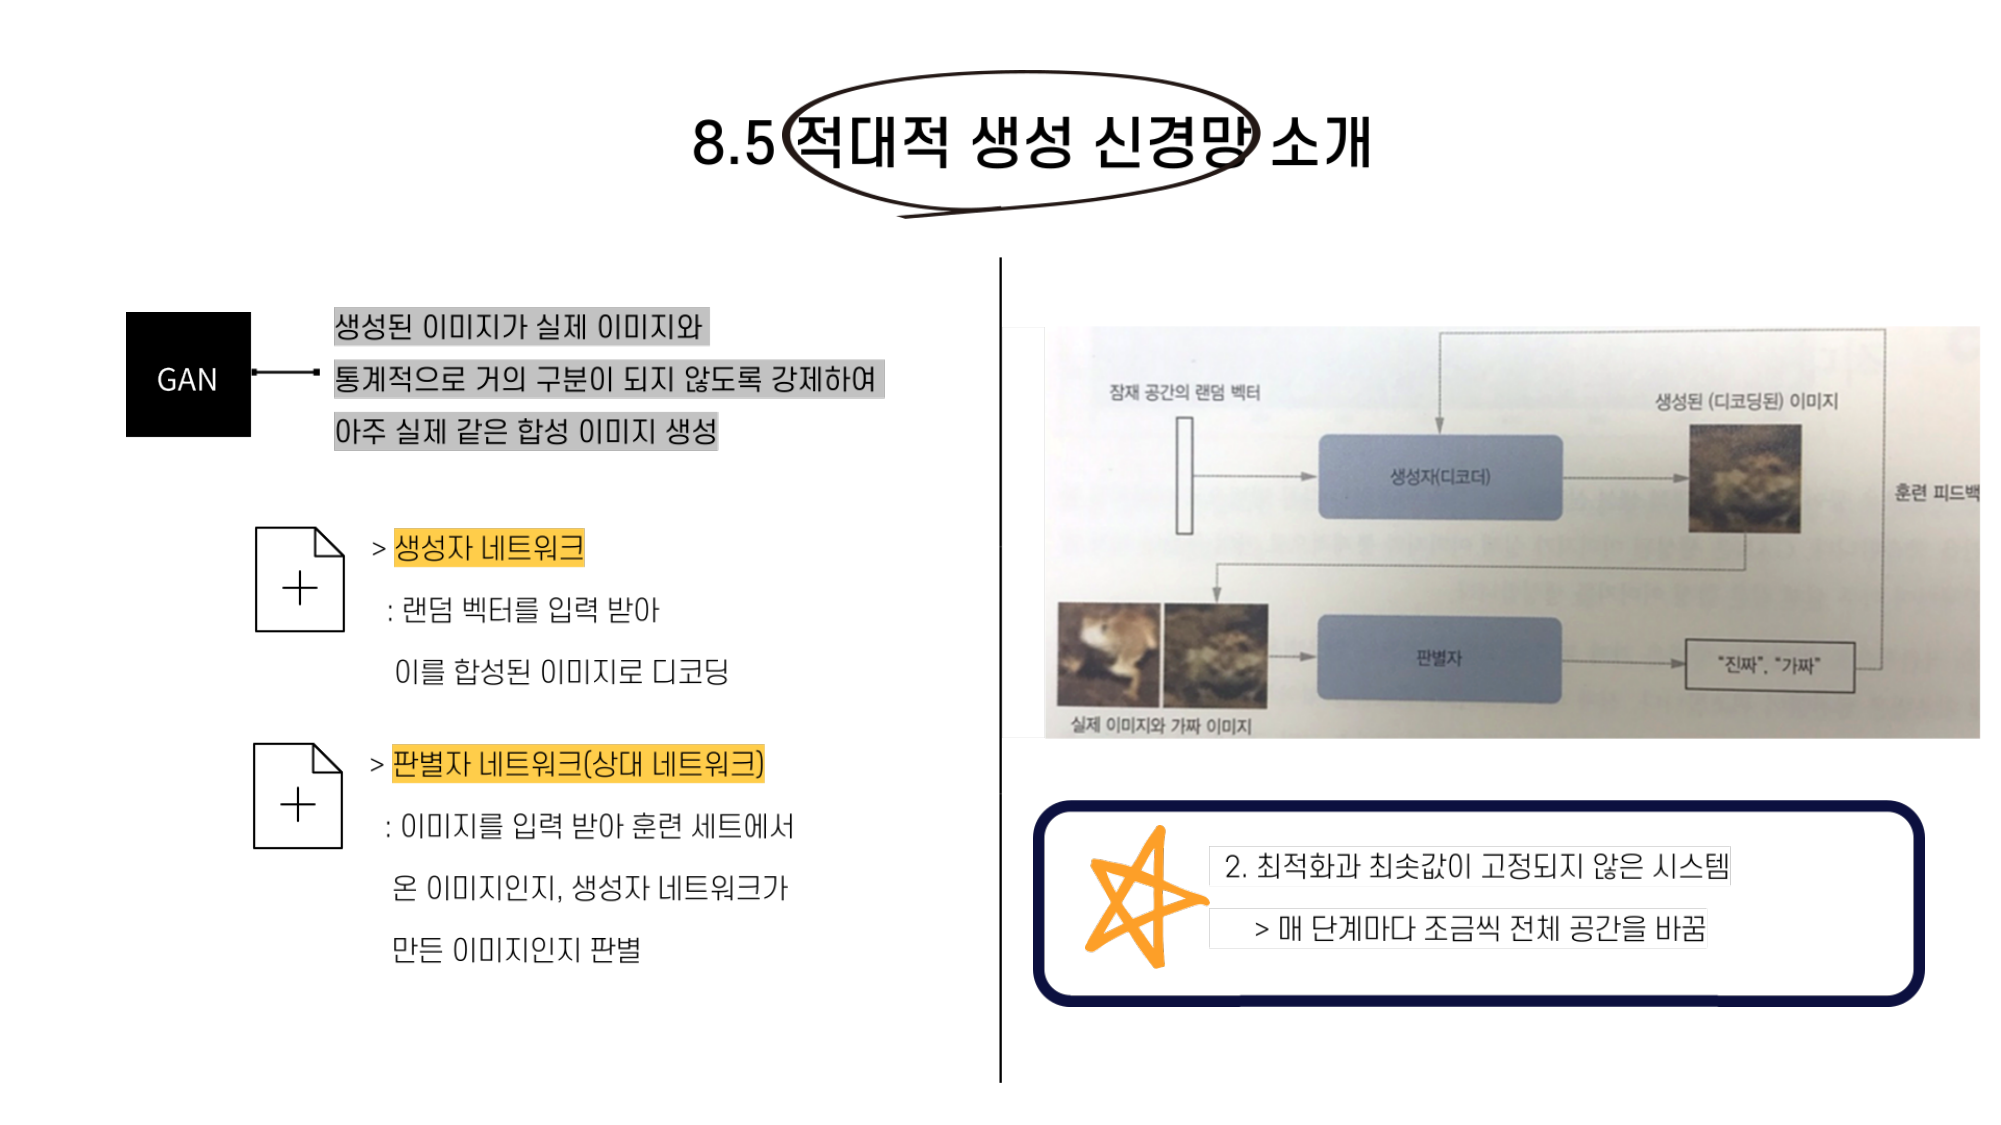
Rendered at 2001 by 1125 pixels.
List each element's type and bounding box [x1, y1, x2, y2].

text_box [782, 71, 1261, 219]
text_box [226, 724, 370, 868]
picture [289, 369, 319, 375]
text_box [126, 312, 252, 438]
text_box [130, 324, 245, 400]
text_box [999, 324, 1983, 741]
picture [252, 369, 282, 375]
picture [365, 740, 816, 982]
picture [1261, 94, 1401, 206]
picture [423, 94, 782, 206]
text_box [228, 508, 372, 651]
text_box [282, 337, 289, 406]
text_box [1033, 800, 1925, 1007]
picture [366, 524, 743, 704]
picture [330, 303, 890, 464]
